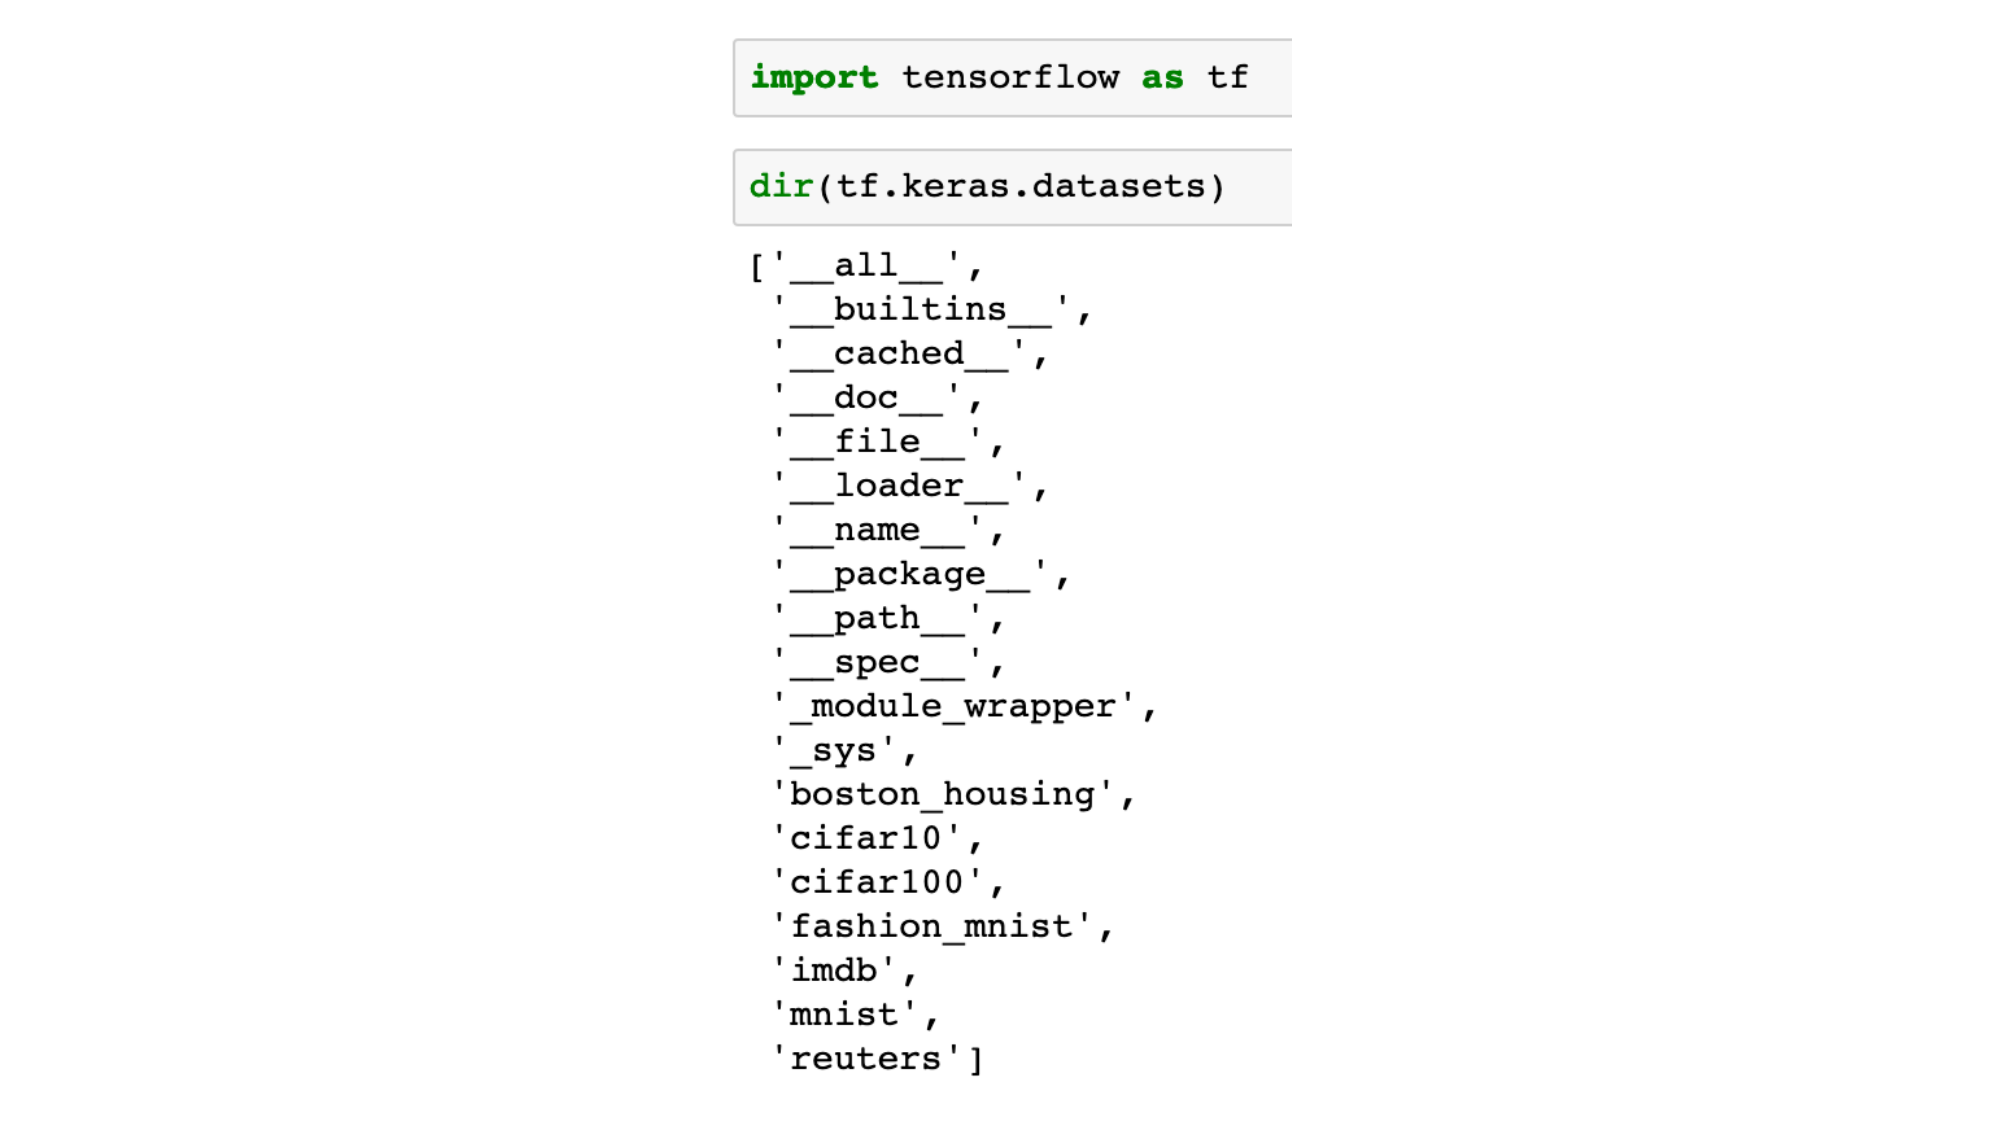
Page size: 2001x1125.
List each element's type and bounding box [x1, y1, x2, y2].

picture [716, 10, 1292, 1099]
